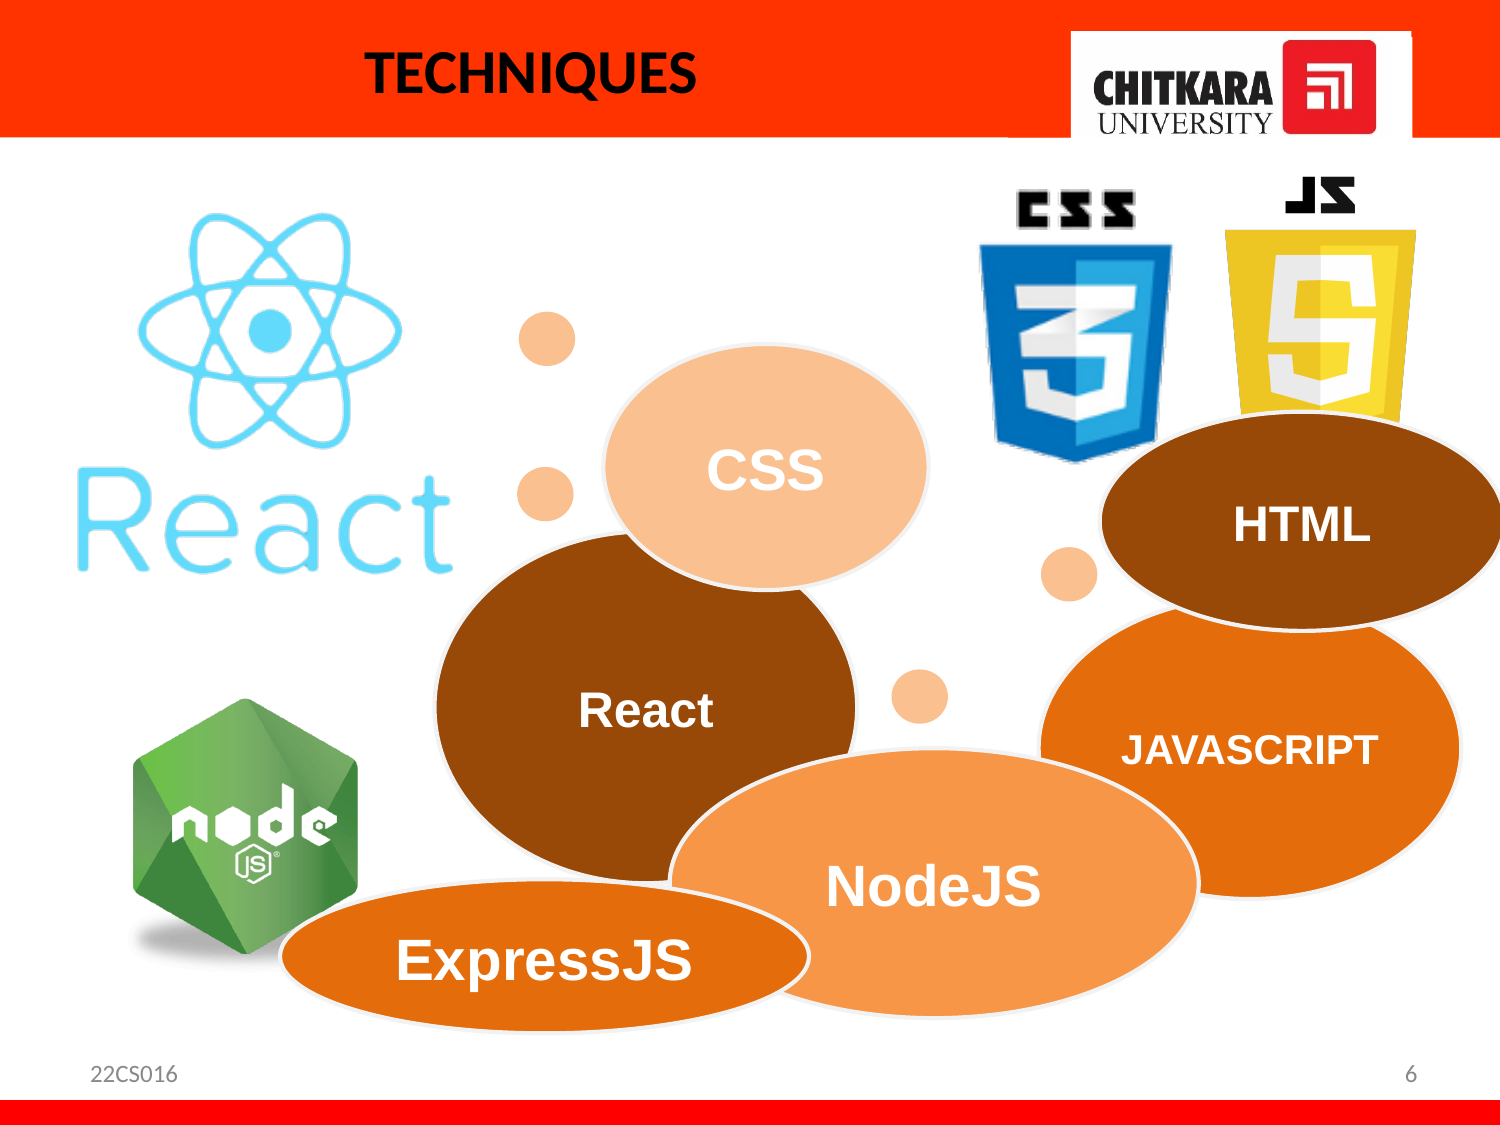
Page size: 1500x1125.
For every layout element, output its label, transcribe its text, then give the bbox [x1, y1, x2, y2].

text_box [669, 747, 1199, 1019]
text_box [1040, 547, 1093, 594]
text_box [517, 466, 574, 522]
text_box [891, 669, 948, 724]
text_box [434, 531, 858, 876]
slide_number 6 [1394, 1051, 1426, 1094]
picture [37, 164, 490, 601]
picture [1074, 37, 1391, 138]
picture [125, 696, 364, 978]
title TECHNIQUES [0, 0, 1063, 138]
picture [912, 164, 1426, 493]
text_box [1038, 597, 1462, 900]
text_box [518, 311, 576, 367]
text_box 22CS016 [82, 1050, 418, 1096]
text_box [279, 878, 810, 1034]
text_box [1099, 411, 1500, 632]
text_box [603, 343, 929, 591]
